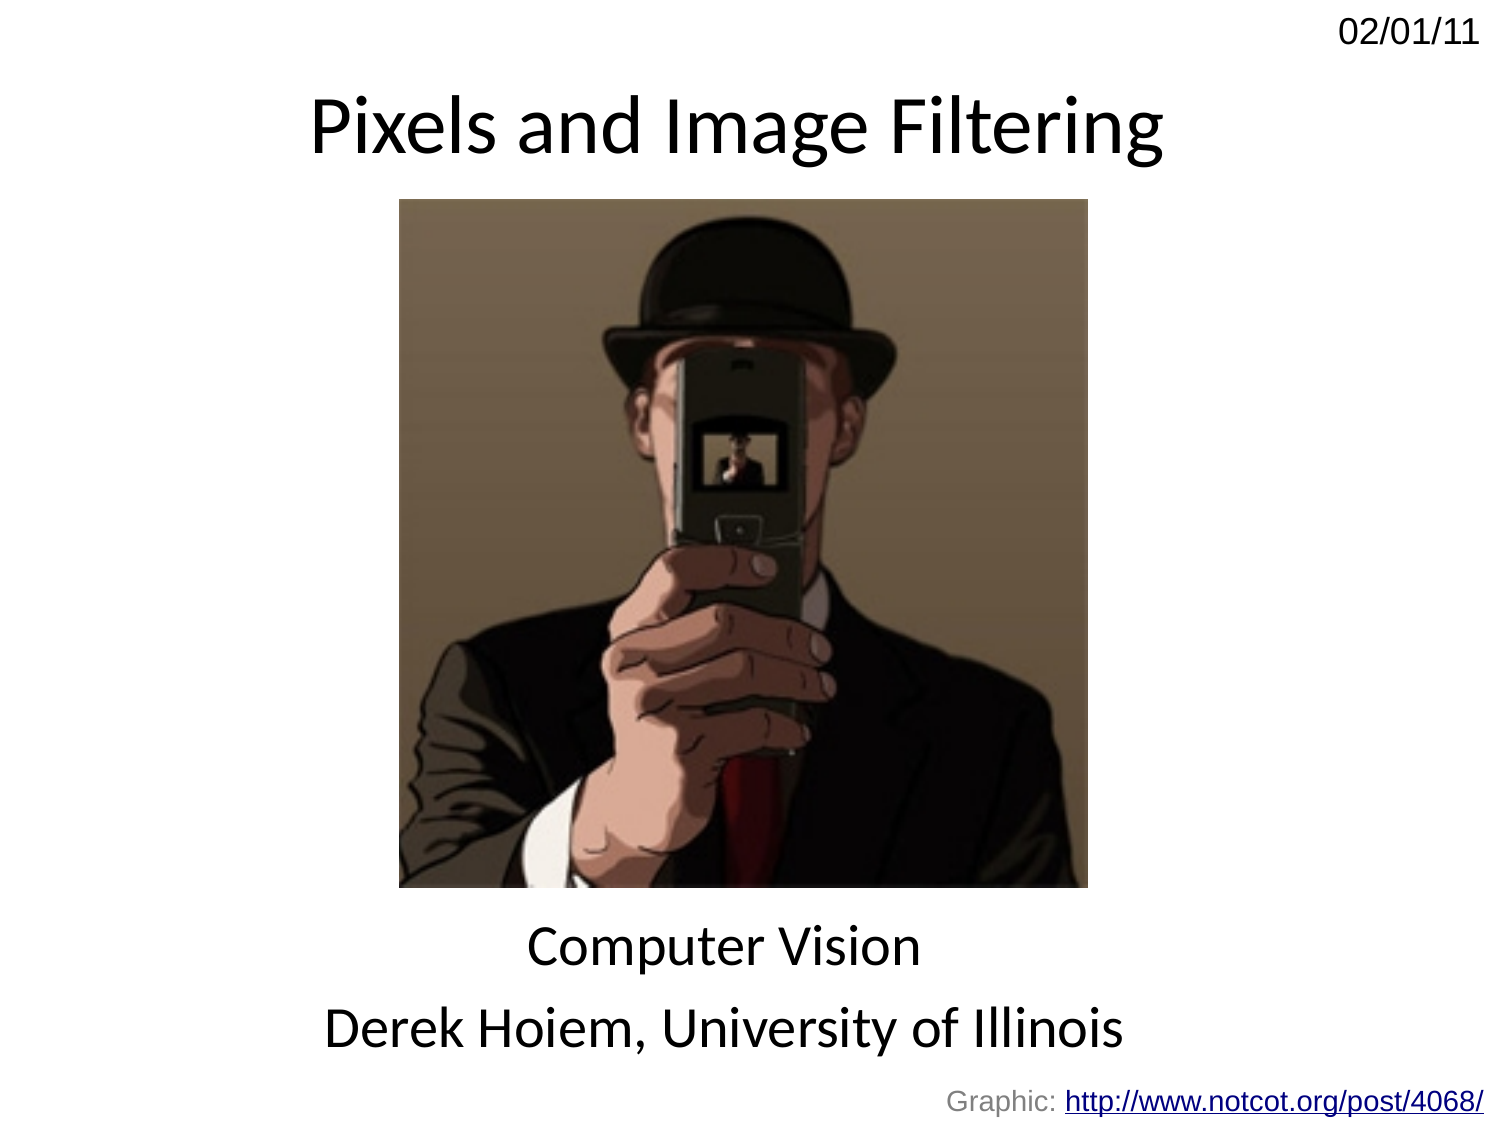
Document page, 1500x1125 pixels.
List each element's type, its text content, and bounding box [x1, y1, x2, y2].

text_box Graphic: http://www.notcot.org/post/4068/ [931, 1074, 1500, 1125]
subtitle Computer Vision Derek Hoiem, University of Illinois [199, 899, 1251, 1076]
title Pixels and Image Filtering [99, 0, 1376, 242]
picture [399, 199, 1088, 888]
text_box 02/01/11 [1323, 0, 1497, 60]
